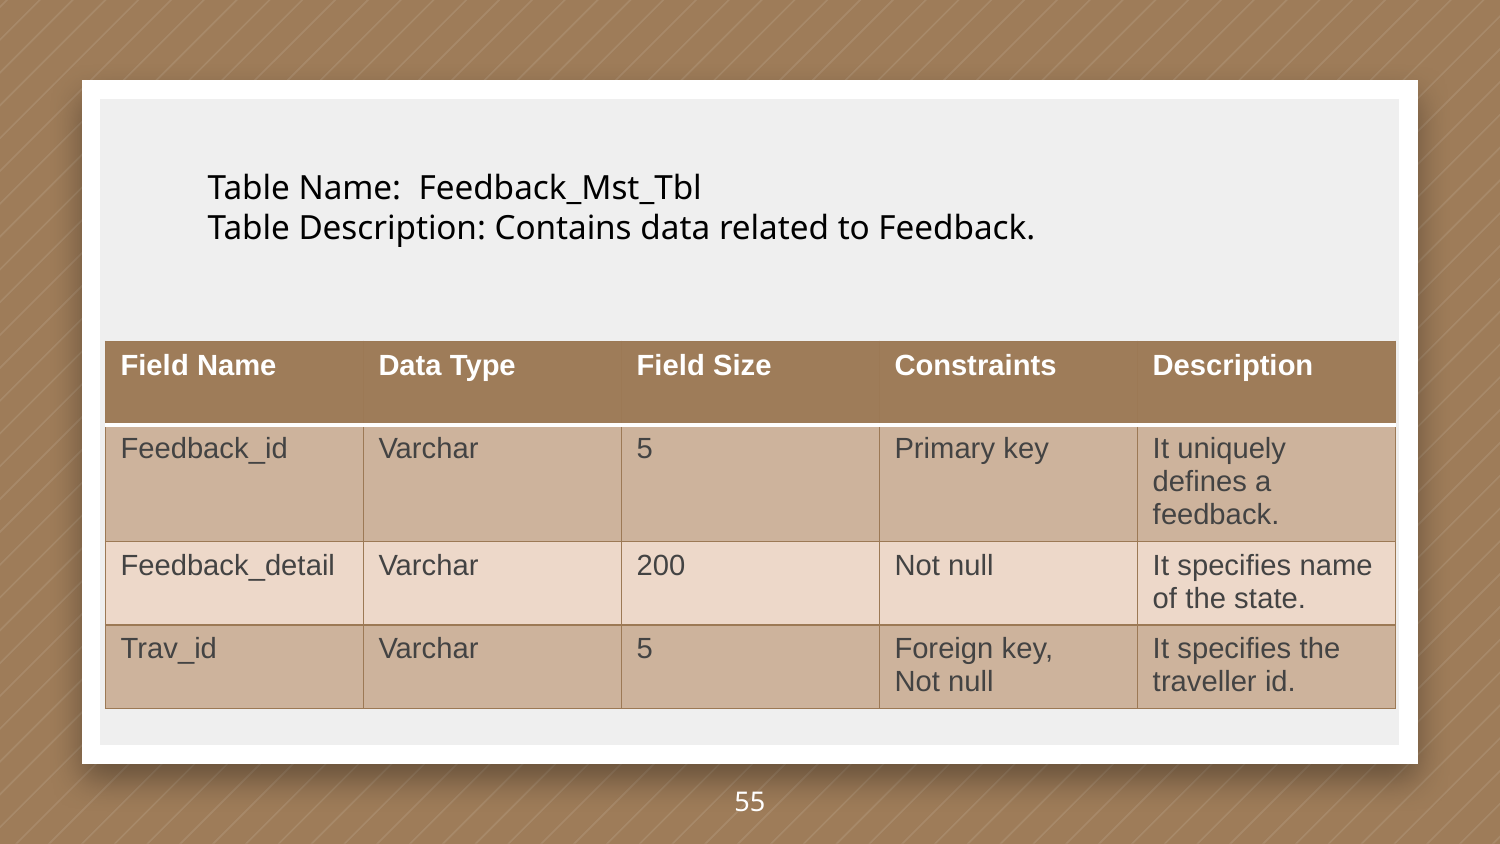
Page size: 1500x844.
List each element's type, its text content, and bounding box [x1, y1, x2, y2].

table_cell Varchar [364, 626, 621, 708]
table_header Description [1138, 342, 1395, 423]
table_cell Varchar [364, 542, 621, 624]
table_header Data Type [364, 342, 621, 423]
text_box Table Name: Feedback_Mst_Tbl Table Description: Contains data related to Feedback. [192, 159, 1308, 254]
table_cell Not null [880, 542, 1137, 624]
table_cell Foreign key, Not null [880, 626, 1137, 708]
table_cell Feedback_detail [106, 542, 363, 624]
table_cell Trav_id [106, 626, 363, 708]
table_cell 5 [622, 626, 879, 708]
table_cell It uniquely defines a feedback. [1138, 427, 1395, 541]
table_header Constraints [880, 342, 1137, 423]
table_cell Varchar [364, 427, 621, 541]
table_cell 5 [622, 427, 879, 541]
table_cell Primary key [880, 427, 1137, 541]
table_cell It specifies name of the state. [1138, 542, 1395, 624]
table_cell 200 [622, 542, 879, 624]
table_cell It specifies the traveller id. [1138, 626, 1395, 708]
slide_number 55 [0, 762, 1500, 844]
table_header Field Name [106, 342, 363, 423]
table_cell Feedback_id [106, 427, 363, 541]
table_header Field Size [622, 342, 879, 423]
